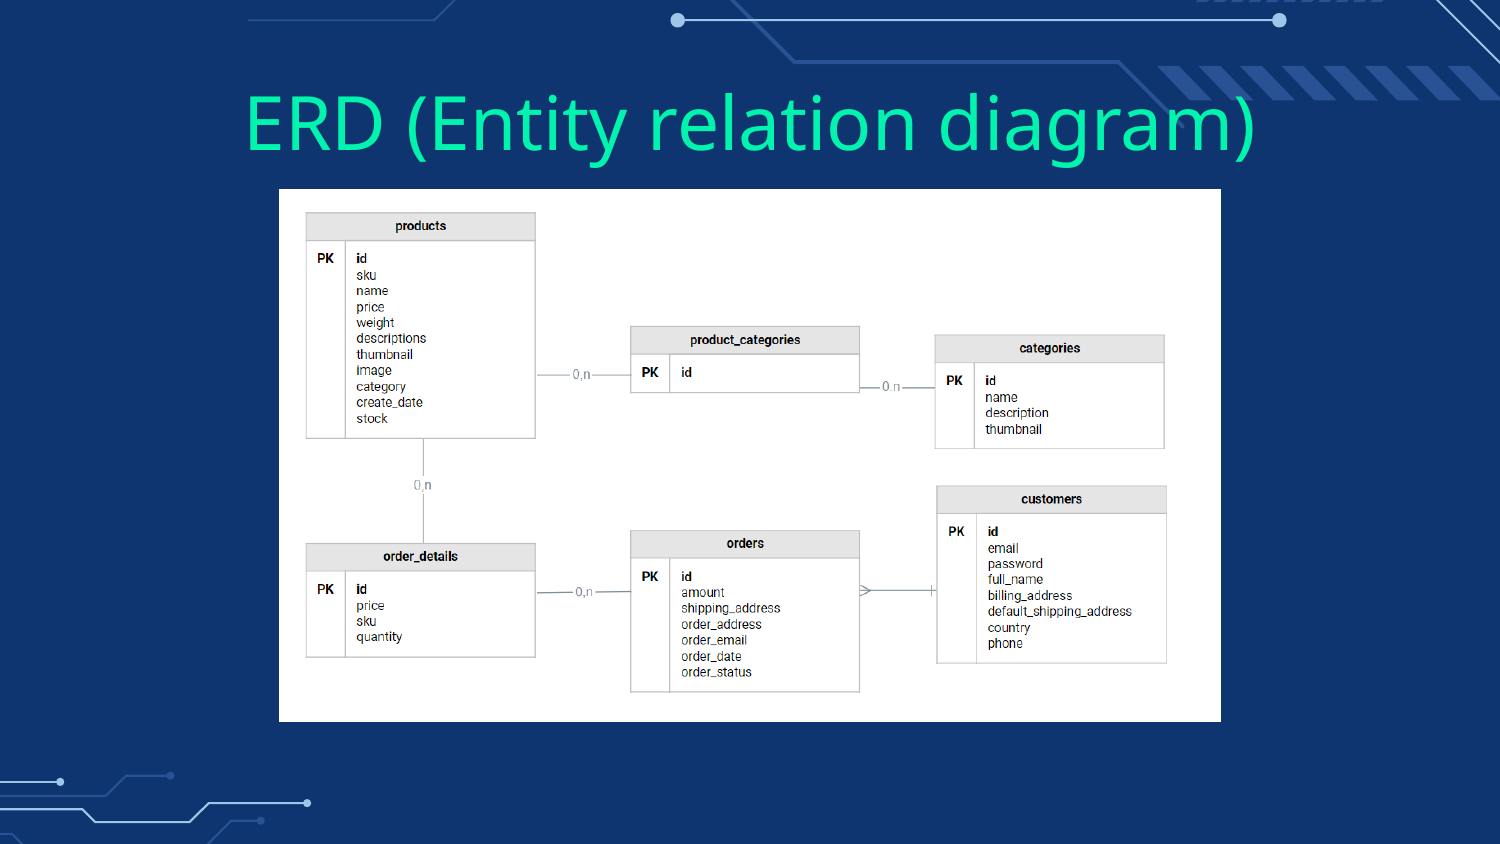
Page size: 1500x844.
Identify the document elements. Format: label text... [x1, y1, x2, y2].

picture [279, 189, 1221, 722]
title ERD (Entity relation diagram) [118, 75, 1382, 156]
